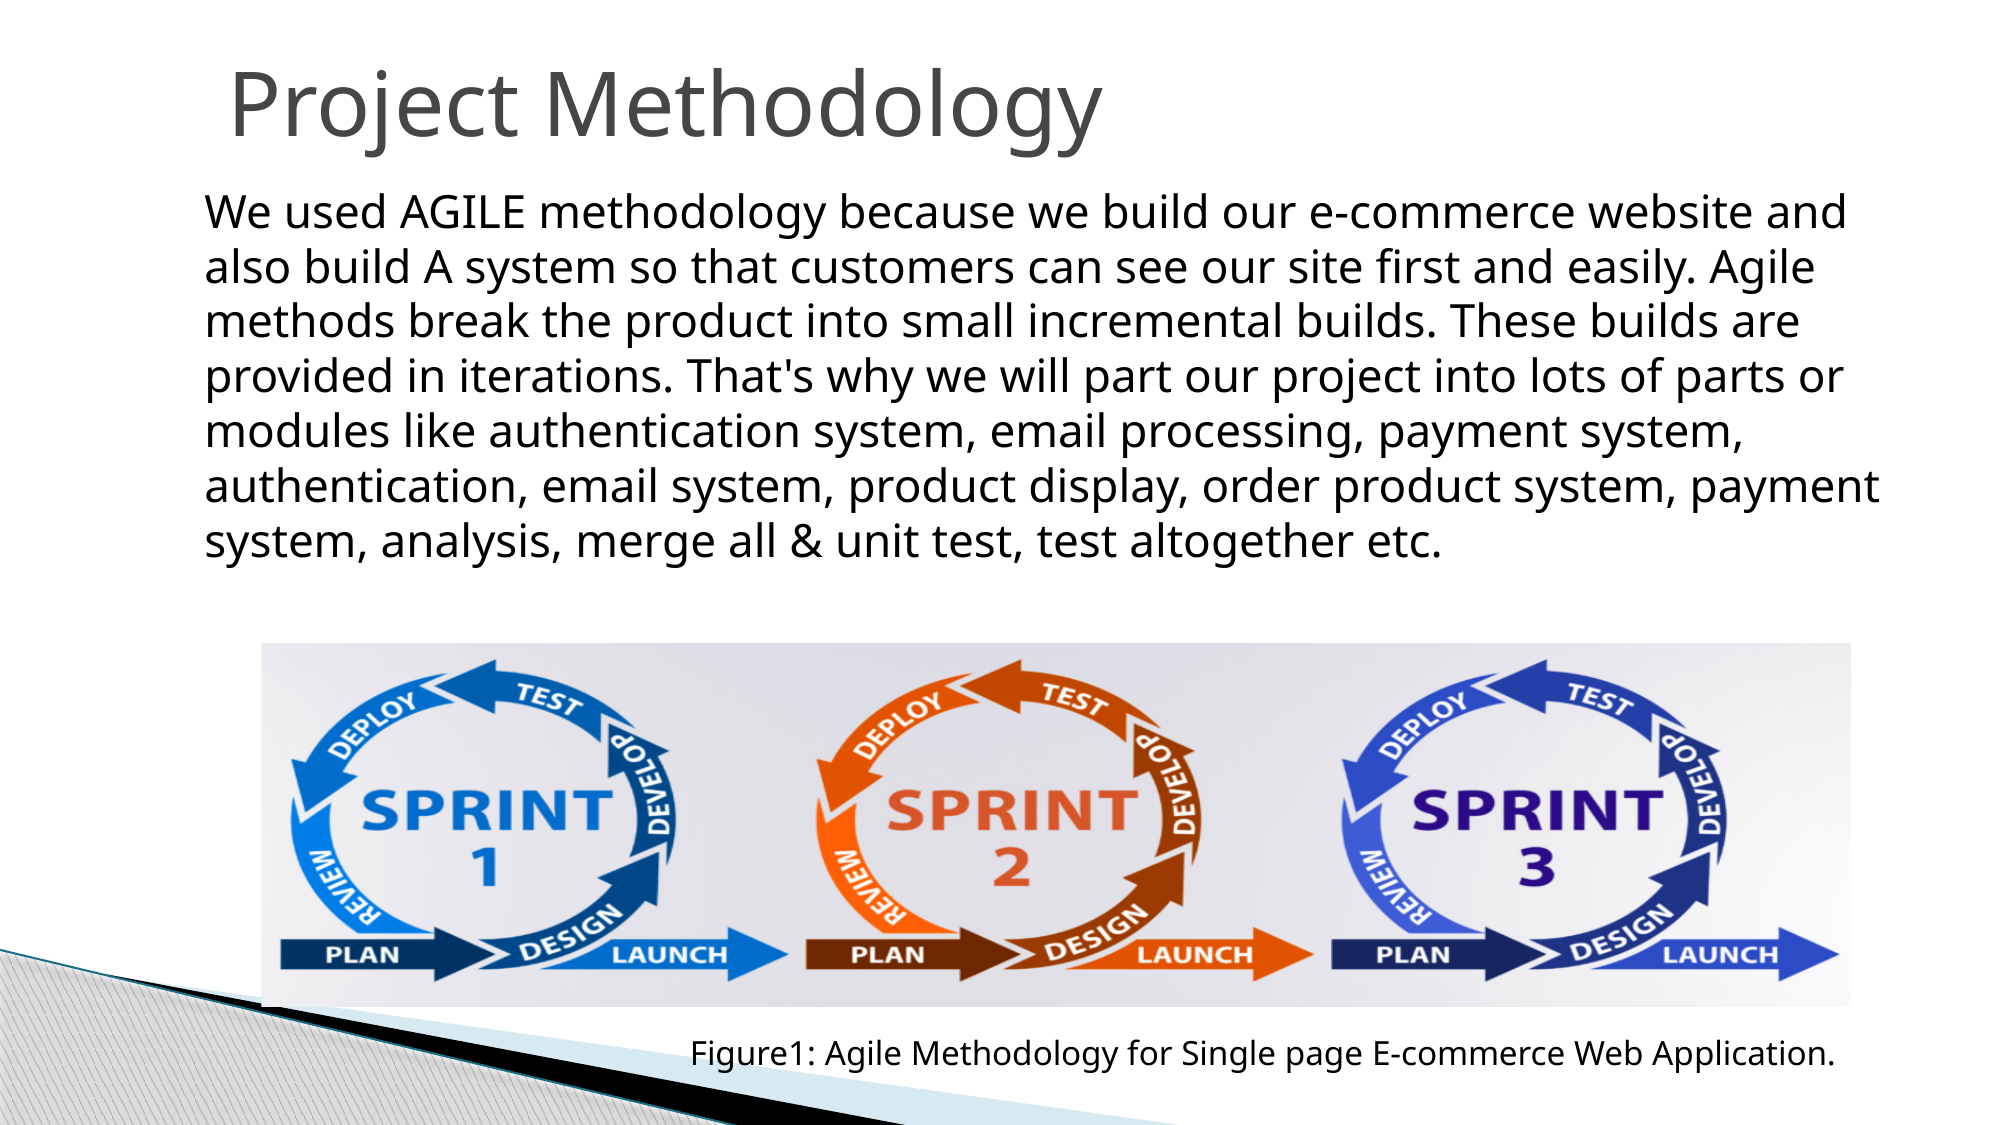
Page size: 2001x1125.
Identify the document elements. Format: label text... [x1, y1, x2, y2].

title Project Methodology [212, 45, 1900, 157]
list We used AGILE methodology because we build our e-commerce website and also build A system so that customers can see our site first and easily. Agile methods break the product into small incremental builds. These builds are provided in iterations. That's why we will part our project into lots of parts or modules like authentication system, email processing, payment system, authentication, email system, product display, order product system, payment system, analysis, merge all & unit test, test altogether etc. [125, 174, 1900, 963]
text_box Figure1: Agile Methodology for Single page E-commerce Web Application. [675, 1024, 1925, 1080]
picture [261, 643, 1852, 1007]
